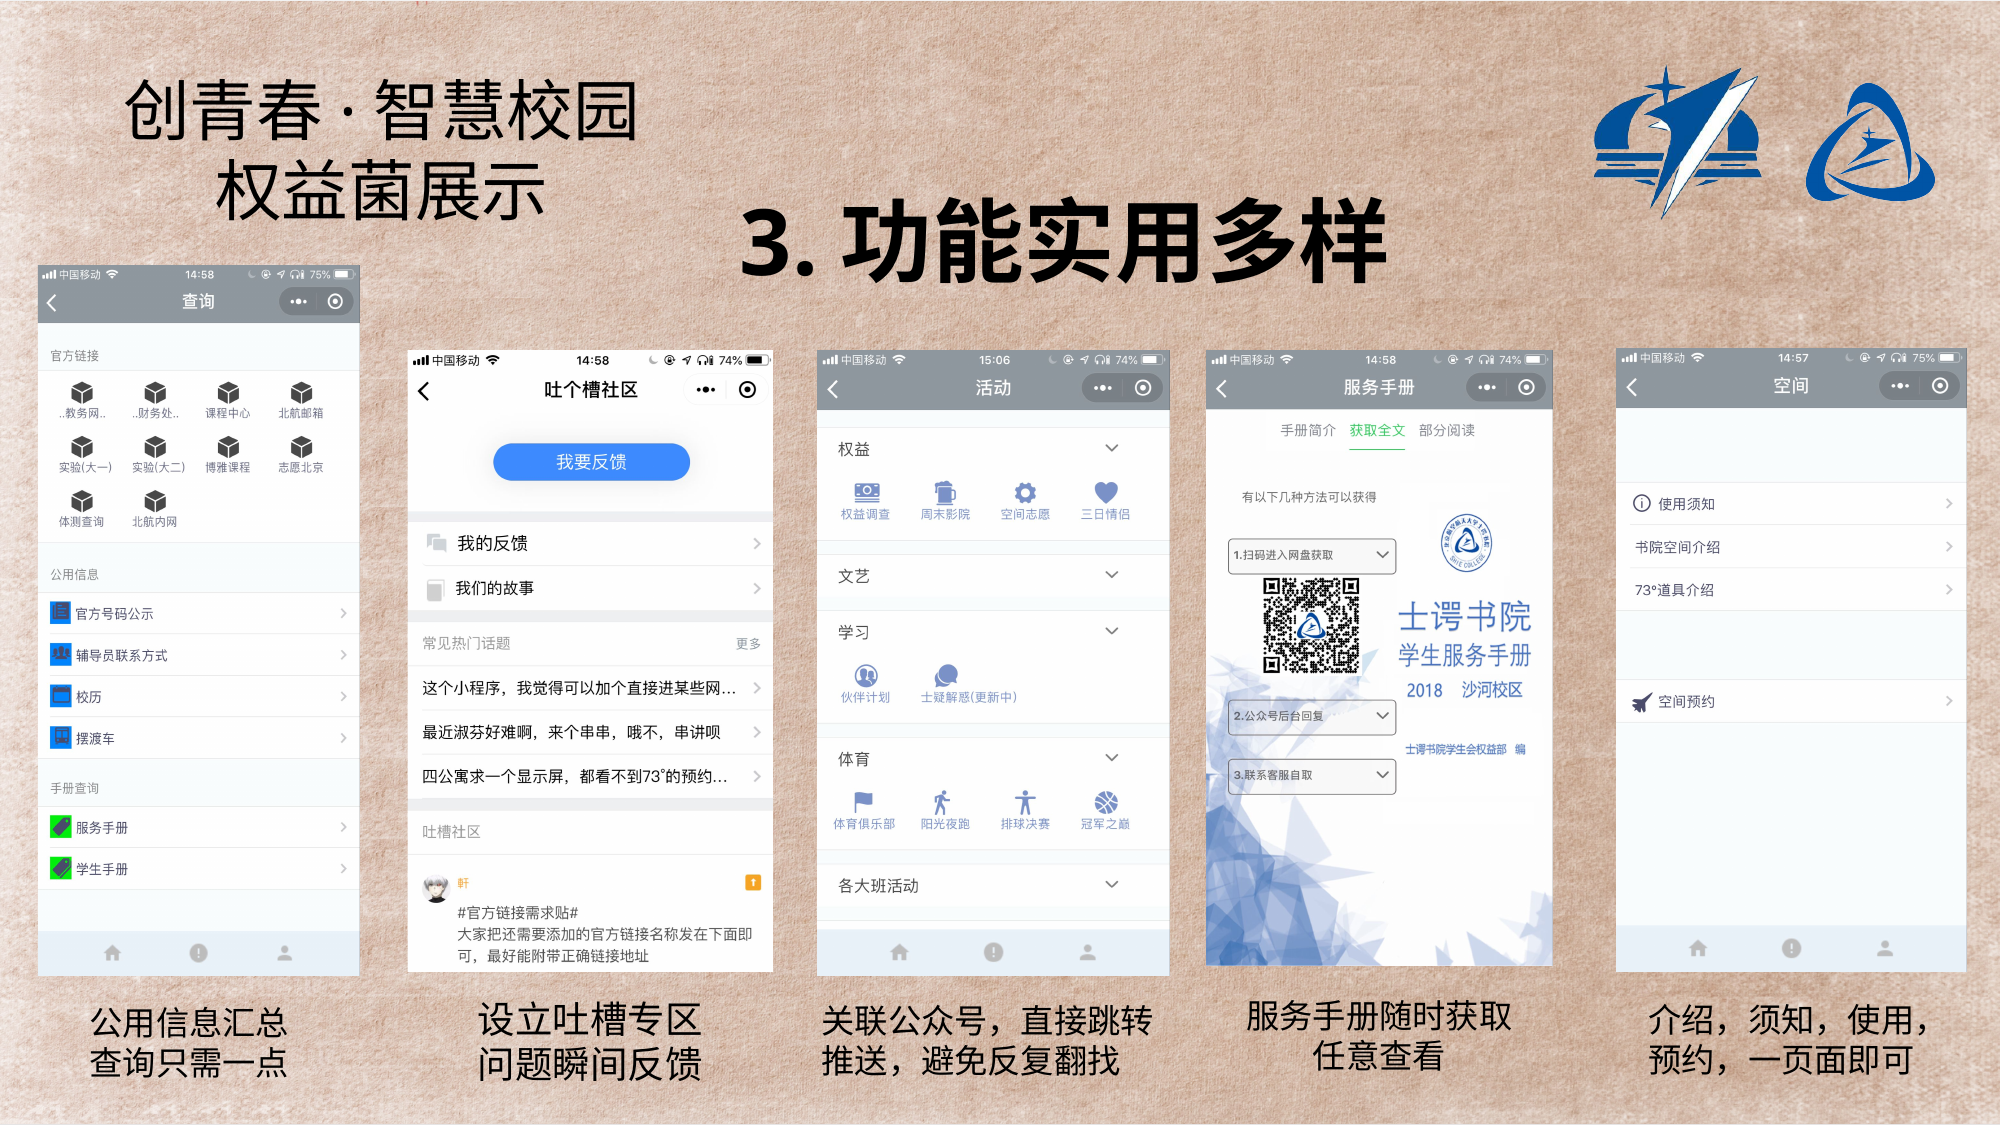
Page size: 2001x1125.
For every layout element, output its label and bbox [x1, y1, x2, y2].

picture [1206, 350, 1553, 966]
text_box [0, 1, 2000, 1124]
picture [407, 350, 773, 972]
text_box [37, 265, 363, 976]
picture [817, 350, 1170, 976]
picture [1616, 348, 1967, 972]
